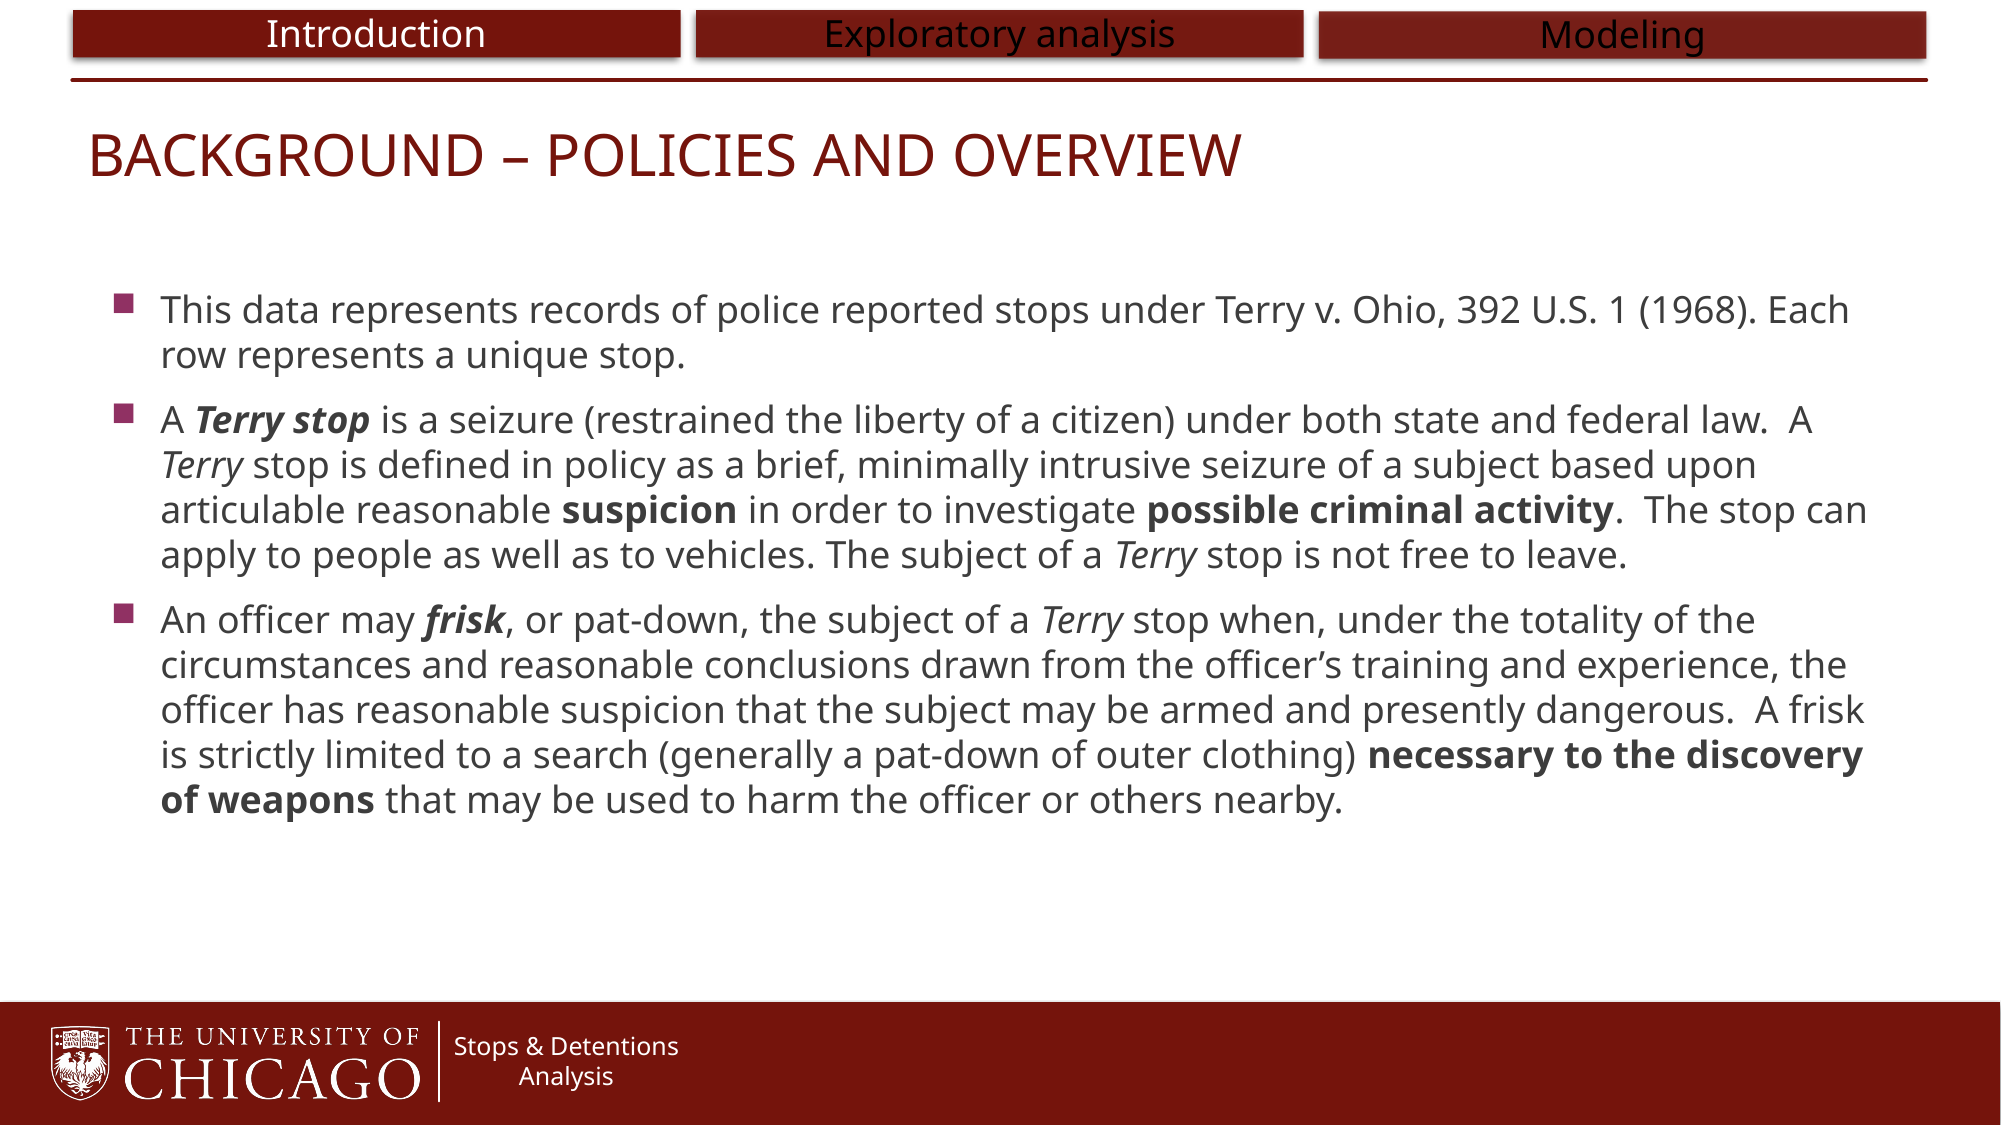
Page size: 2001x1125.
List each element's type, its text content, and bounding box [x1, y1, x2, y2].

picture [51, 1026, 420, 1101]
list This data represents records of police reported stops under Terry v. Ohio, 392 U.S. 1 (1968). Each row represents a unique stop. A Terry stop is a seizure (restrained the liberty of a citizen) under both state and federal law. A Terry stop is defined in policy as a brief, minimally intrusive seizure of a subject based upon articulable reasonable suspicion in order to investigate possible criminal activity. The stop can apply to people as well as to vehicles. The subject of a Terry stop is not free to leave. An officer may frisk, or pat-down, the subject of a Terry stop when, under the totality of the circumstances and reasonable conclusions drawn from the officer’s training and experience, the officer has reasonable suspicion that the subject may be armed and presently dangerous. A frisk is strictly limited to a search (generally a pat-down of outer clothing) necessary to the discovery of weapons that may be used to harm the officer or others nearby. [95, 195, 1905, 912]
title BACKGROUND – Policies and Overview [72, 92, 1927, 196]
